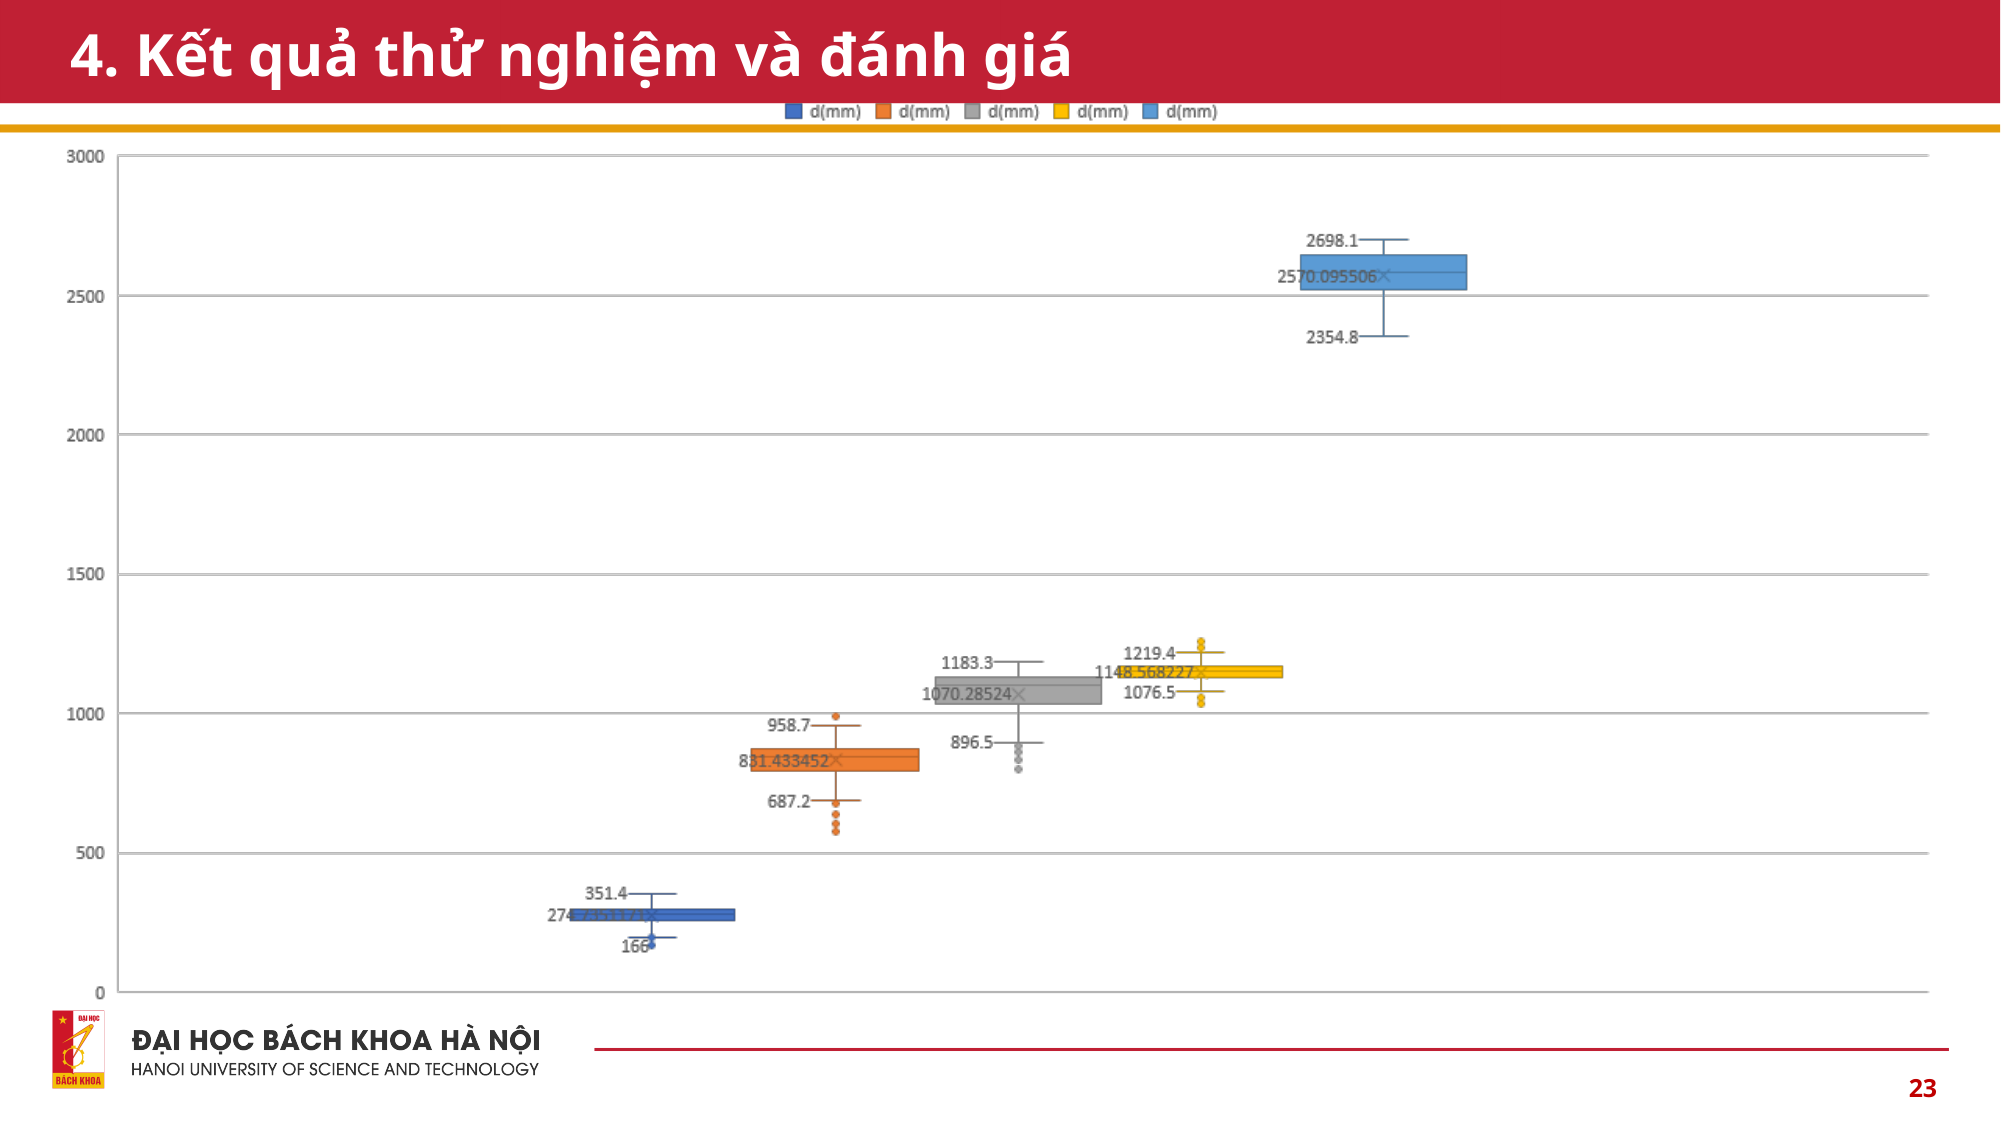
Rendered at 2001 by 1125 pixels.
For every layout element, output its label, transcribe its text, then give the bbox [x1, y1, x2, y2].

title 4. Kết quả thử nghiệm và đánh giá [55, 18, 1945, 74]
slide_number 23 [1502, 1065, 1953, 1125]
picture [0, 0, 2001, 1125]
